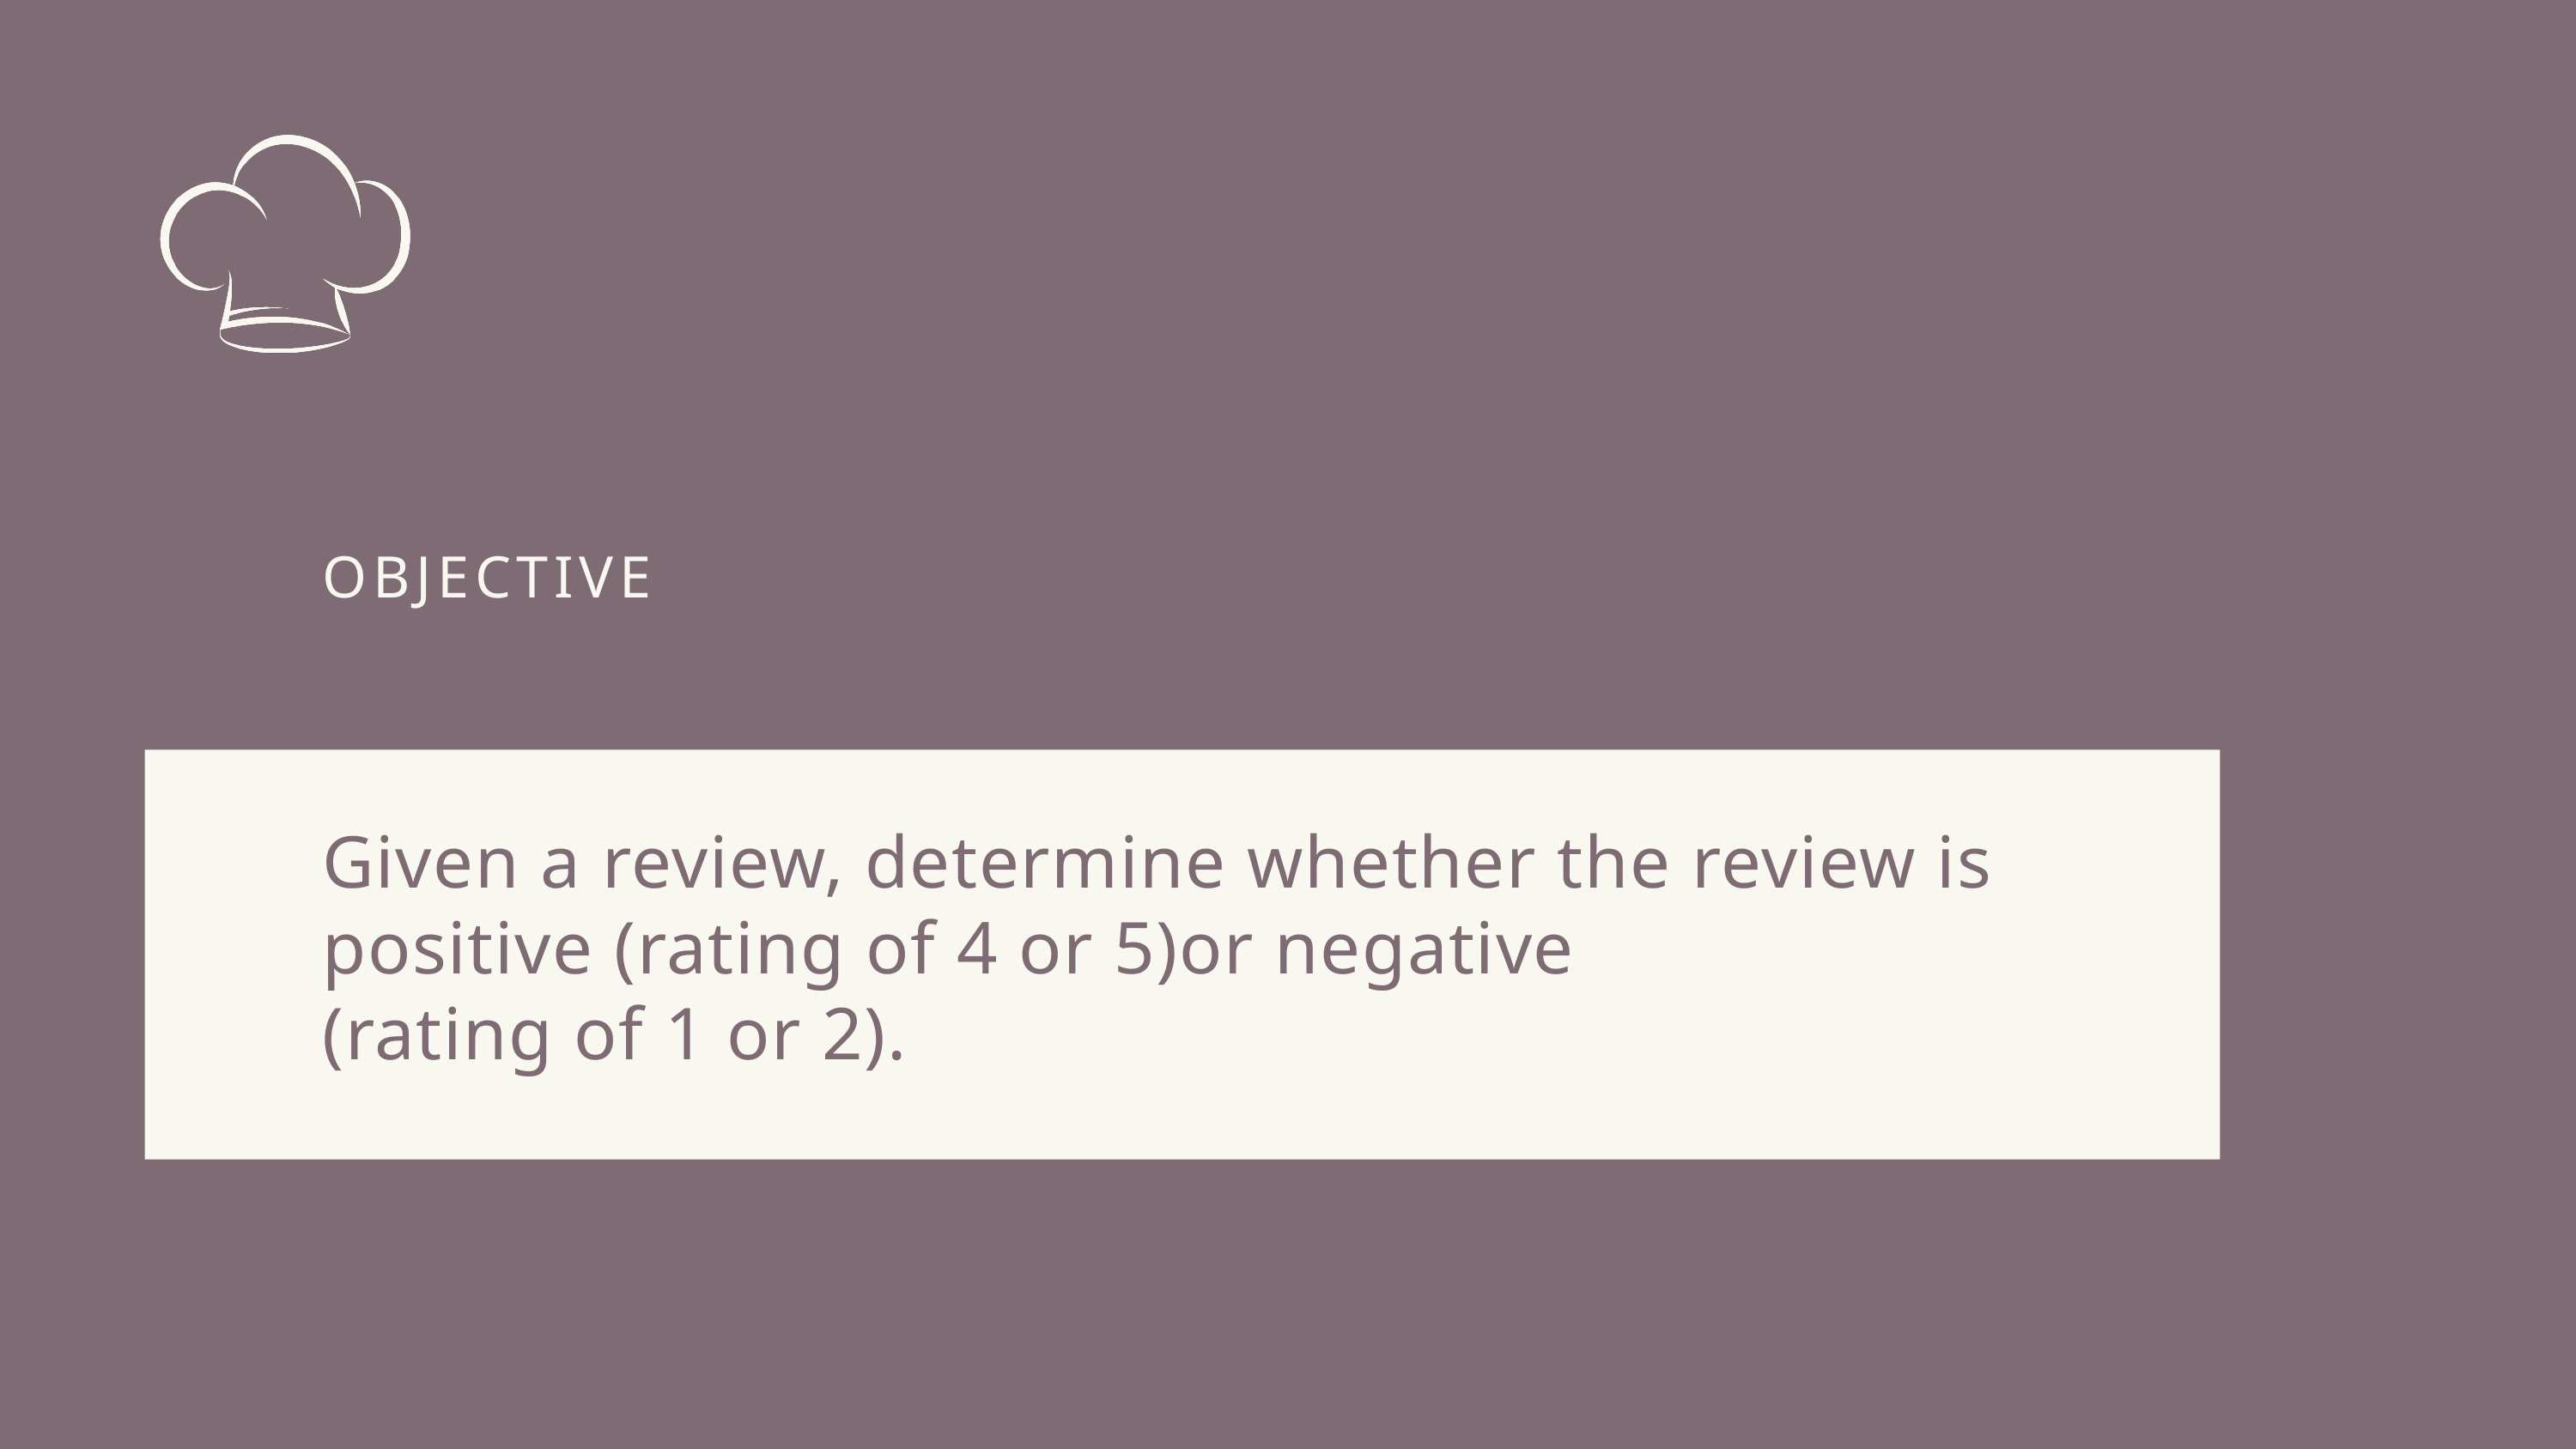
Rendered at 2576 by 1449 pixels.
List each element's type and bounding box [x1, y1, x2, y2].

text_box [144, 542, 2221, 1282]
picture [144, 103, 426, 385]
